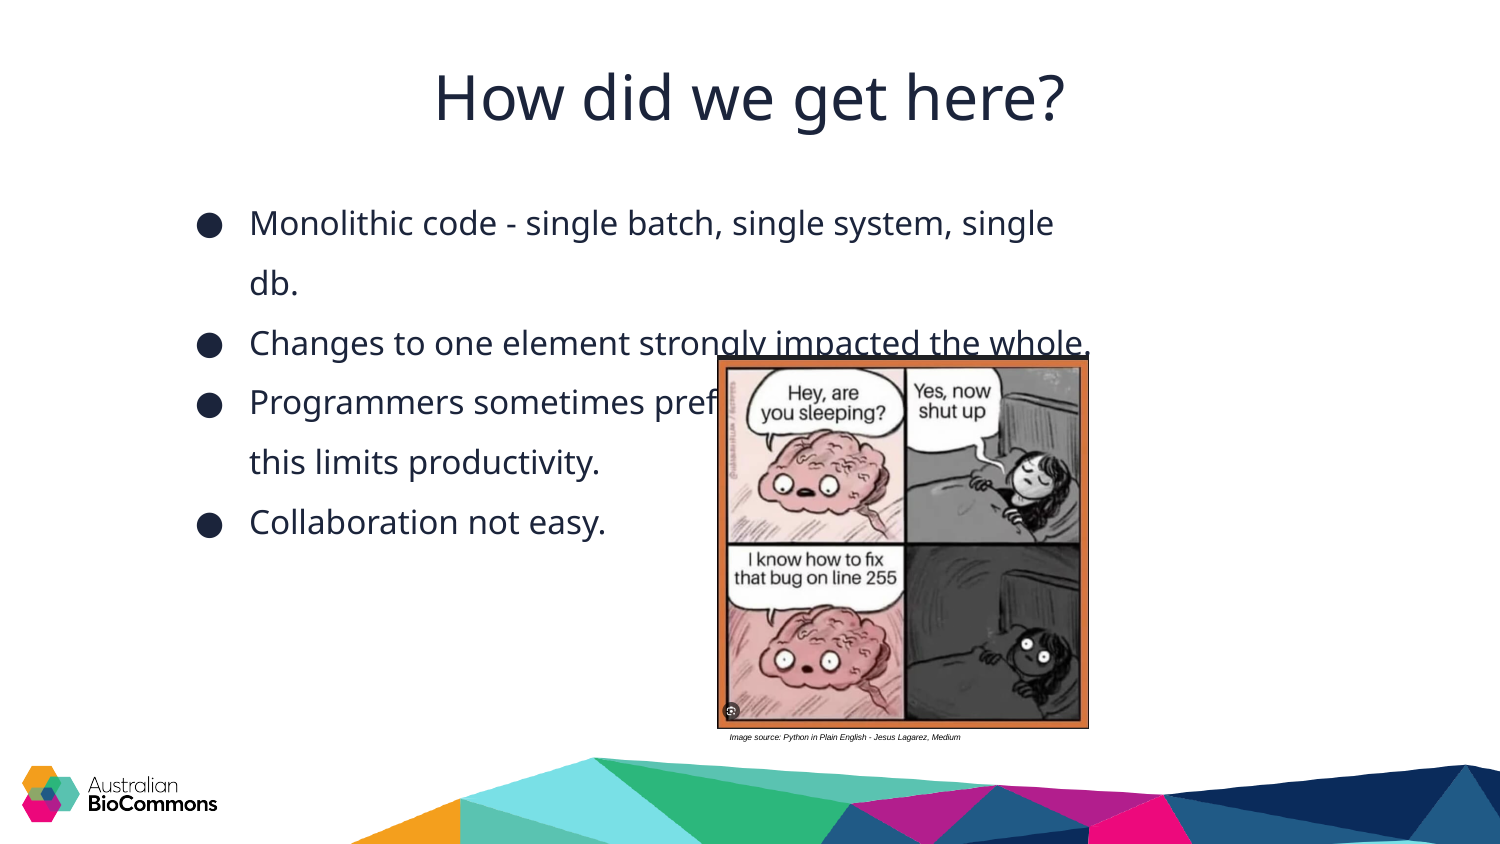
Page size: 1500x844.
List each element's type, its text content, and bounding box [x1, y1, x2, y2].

picture [321, 744, 1500, 844]
text_box Monolithic code - single batch, single system, single db. Changes to one element strongly impacted the whole. Programmers sometimes preferred to work alone but this limits productivity. Collaboration not easy. [168, 179, 1112, 660]
title How did we get here? [51, 48, 1449, 142]
picture [717, 355, 1090, 729]
text_box Image source: Python in Plain English - Jesus Lagarez, Medium [714, 734, 1048, 760]
picture [8, 760, 231, 827]
